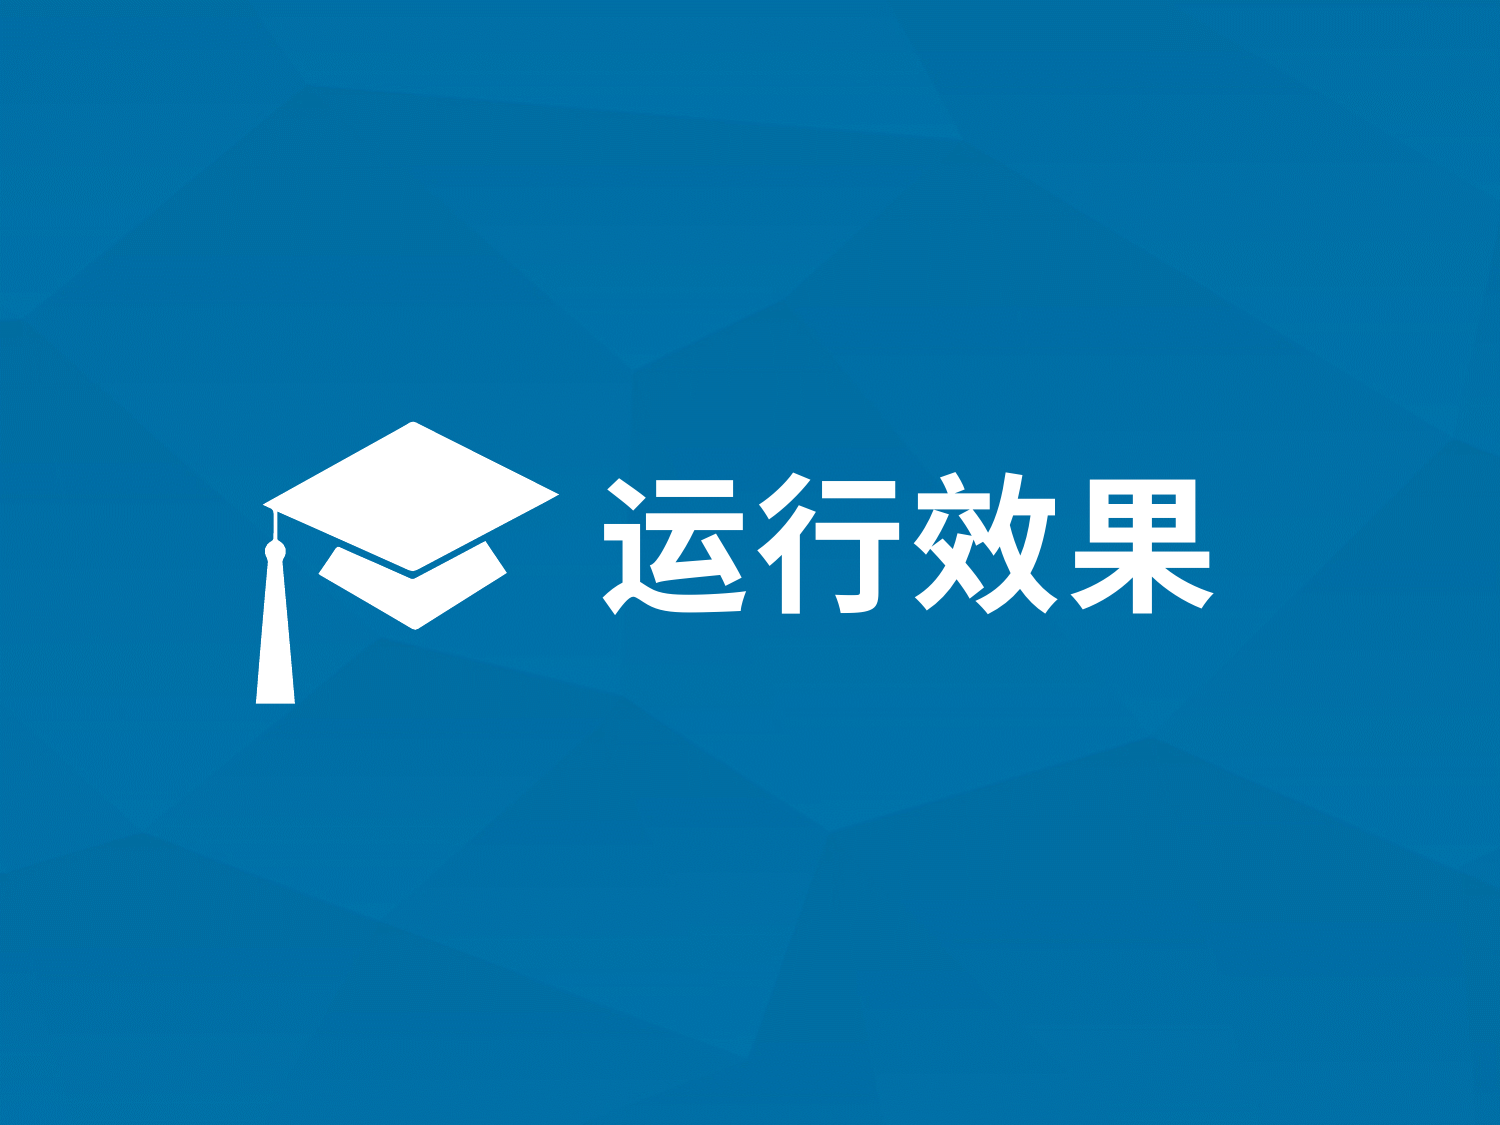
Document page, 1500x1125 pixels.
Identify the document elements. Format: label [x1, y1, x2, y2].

text_box [255, 421, 1245, 704]
